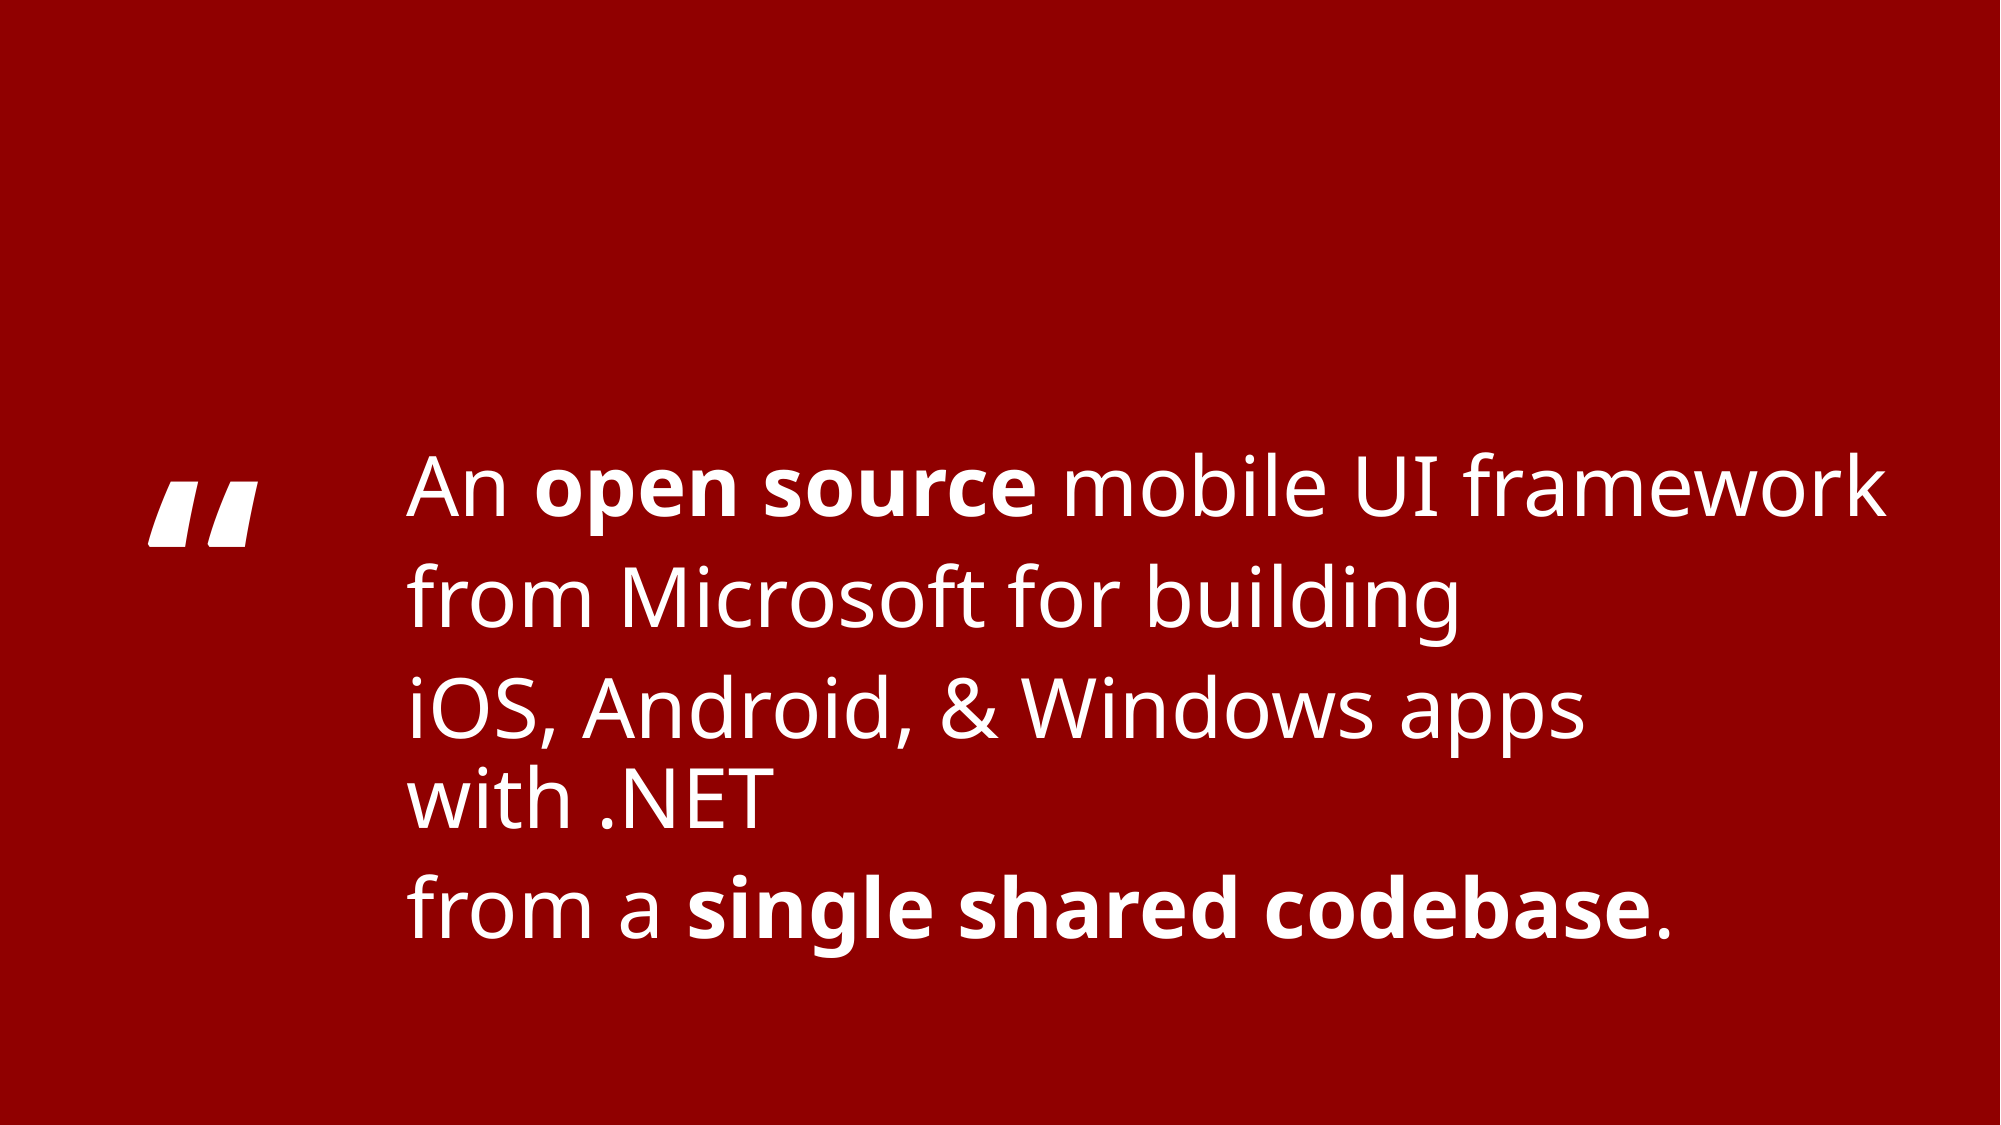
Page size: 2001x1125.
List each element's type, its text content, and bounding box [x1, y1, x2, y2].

list An open source mobile UI framework from Microsoft for building iOS, Android, & Windows apps with .NET from a single shared codebase. [391, 437, 1949, 924]
